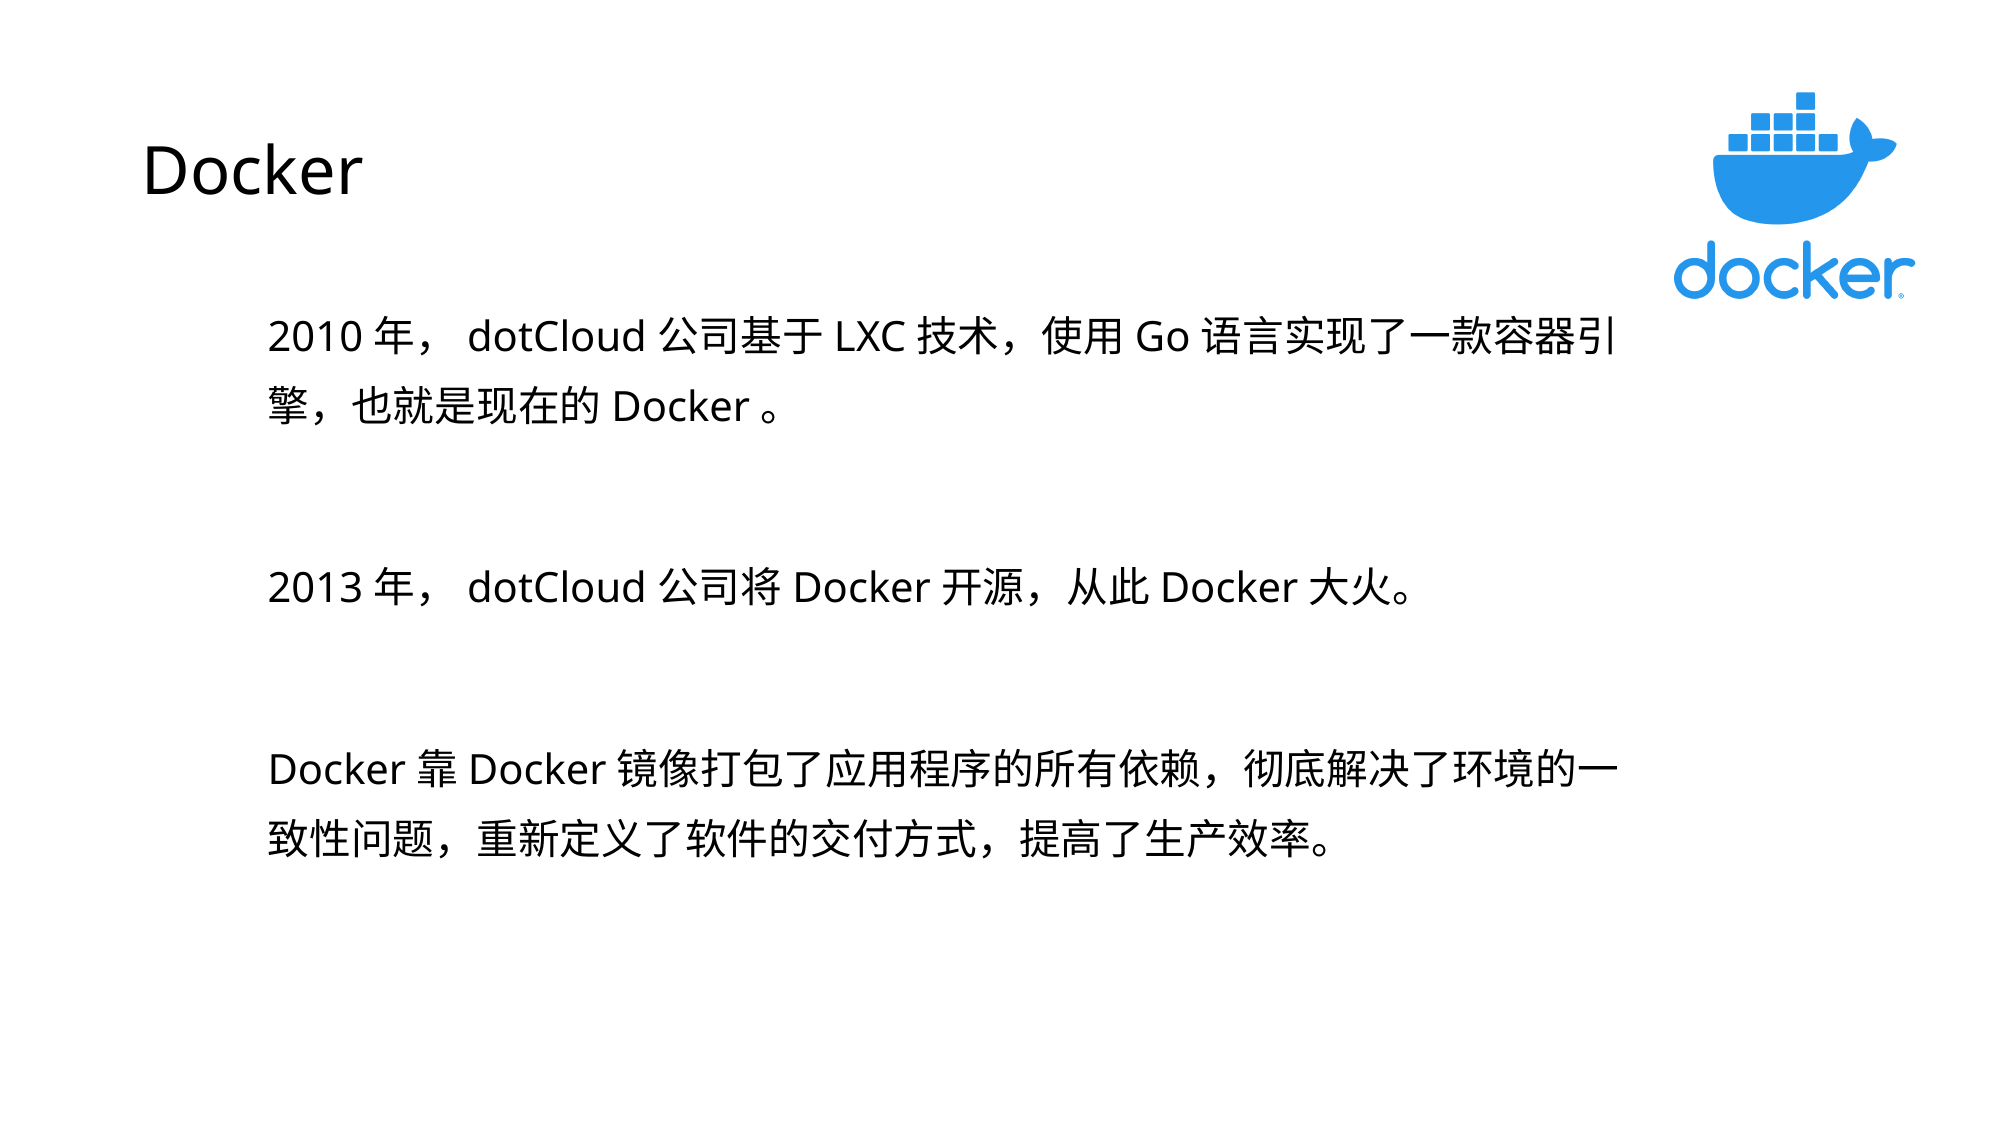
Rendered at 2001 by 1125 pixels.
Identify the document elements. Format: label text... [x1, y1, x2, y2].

text_box Docker [126, 120, 379, 216]
text_box 2010年，dotCloud公司基于LXC技术，使用Go语言实现了一款容器引擎，也就是现在的Docker。 2013年，dotCloud公司将Docker开源，从此Docker大火。 Docker靠Docker镜像打包了应用程序的所有依赖，彻底解决了环境的一致性问题，重新定义了软件的交付方式，提高了生产效率。 [252, 282, 1653, 931]
picture [1653, 54, 1936, 337]
